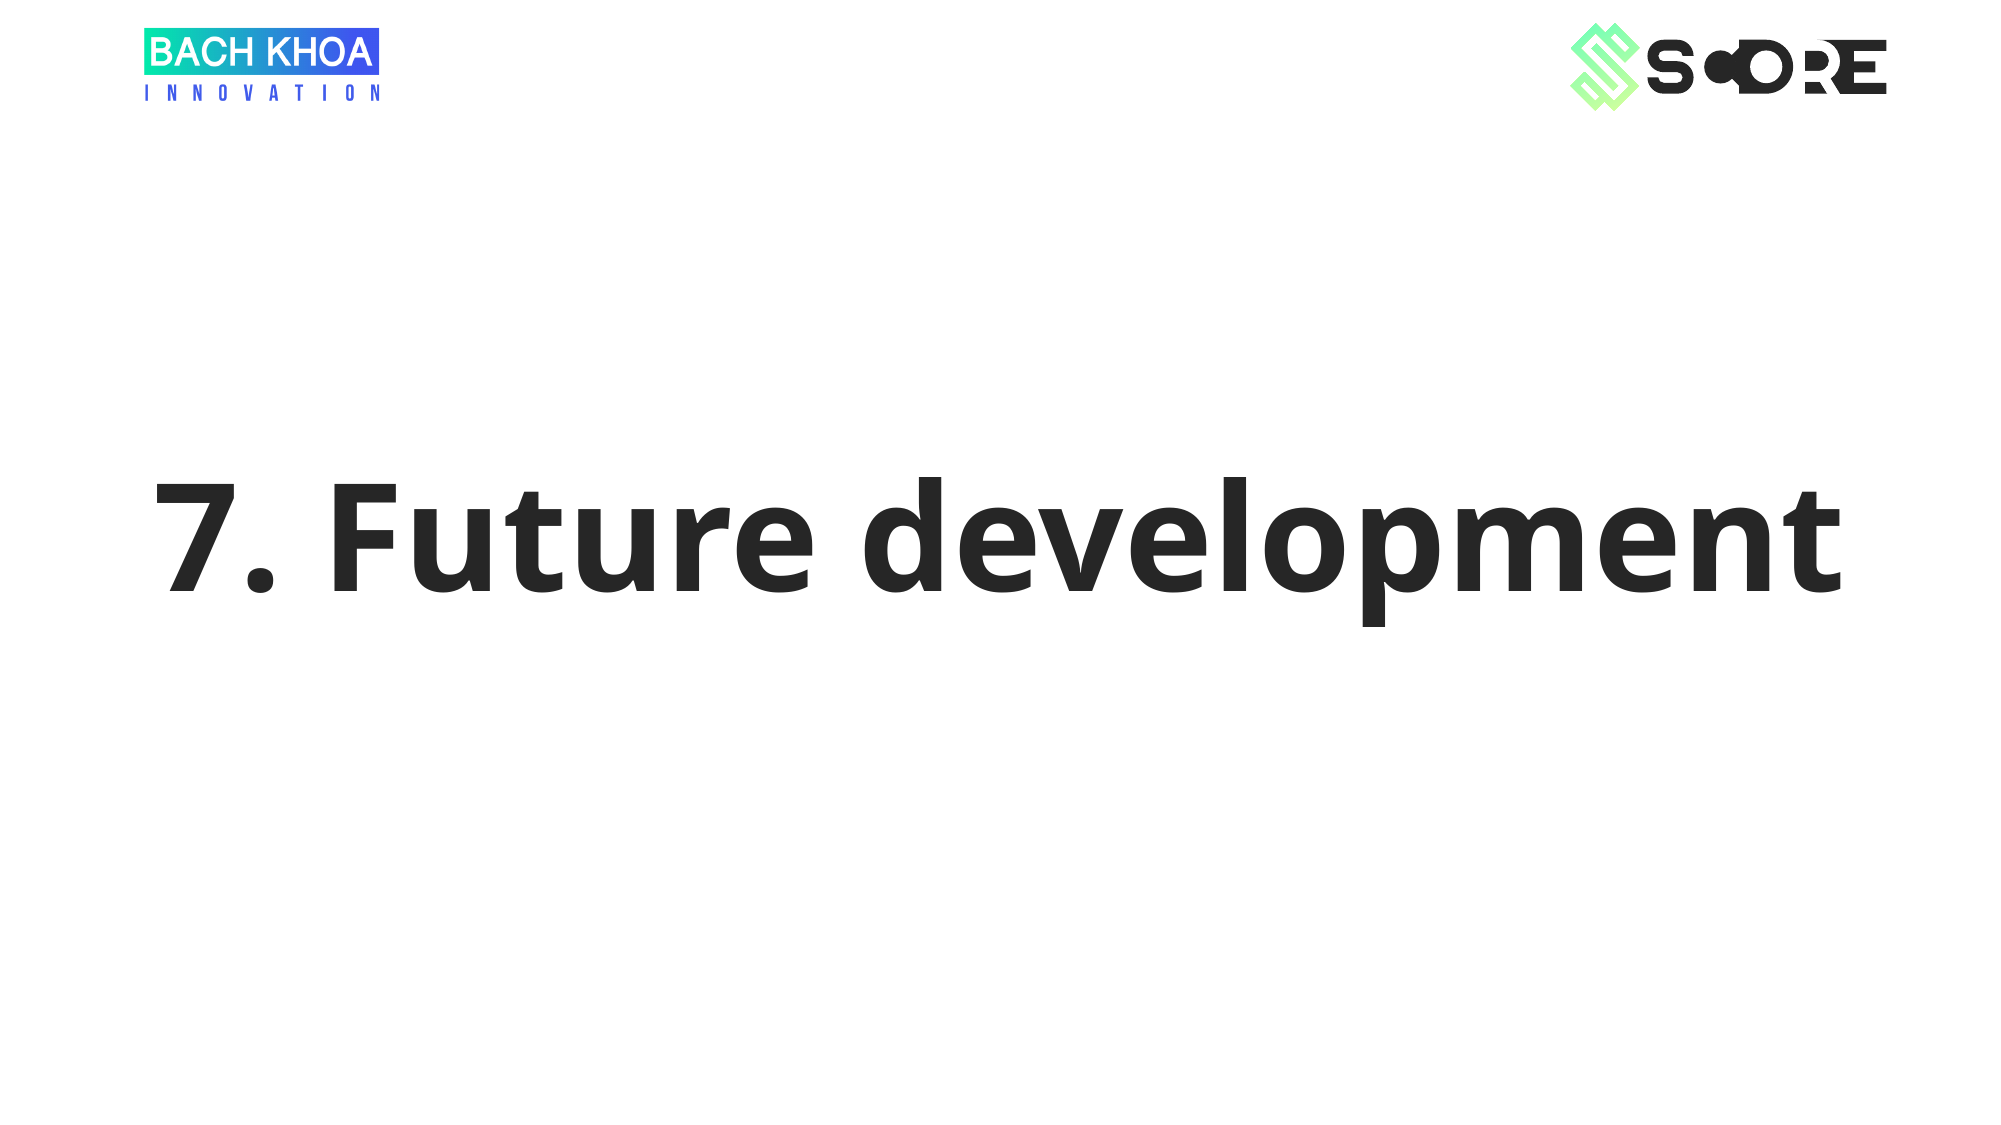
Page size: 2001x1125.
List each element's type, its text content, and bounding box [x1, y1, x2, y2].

text_box [1732, 38, 1792, 95]
text_box [1806, 52, 1827, 69]
text_box [1817, 38, 1888, 95]
text_box [1749, 49, 1784, 85]
picture [139, 23, 384, 107]
text_box [1569, 42, 1641, 113]
text_box [1569, 21, 1641, 92]
text_box [1646, 38, 1695, 95]
text_box 7. Future development [139, 433, 1861, 629]
text_box [1703, 49, 1738, 85]
text_box [1792, 38, 1839, 95]
text_box [1806, 83, 1826, 95]
